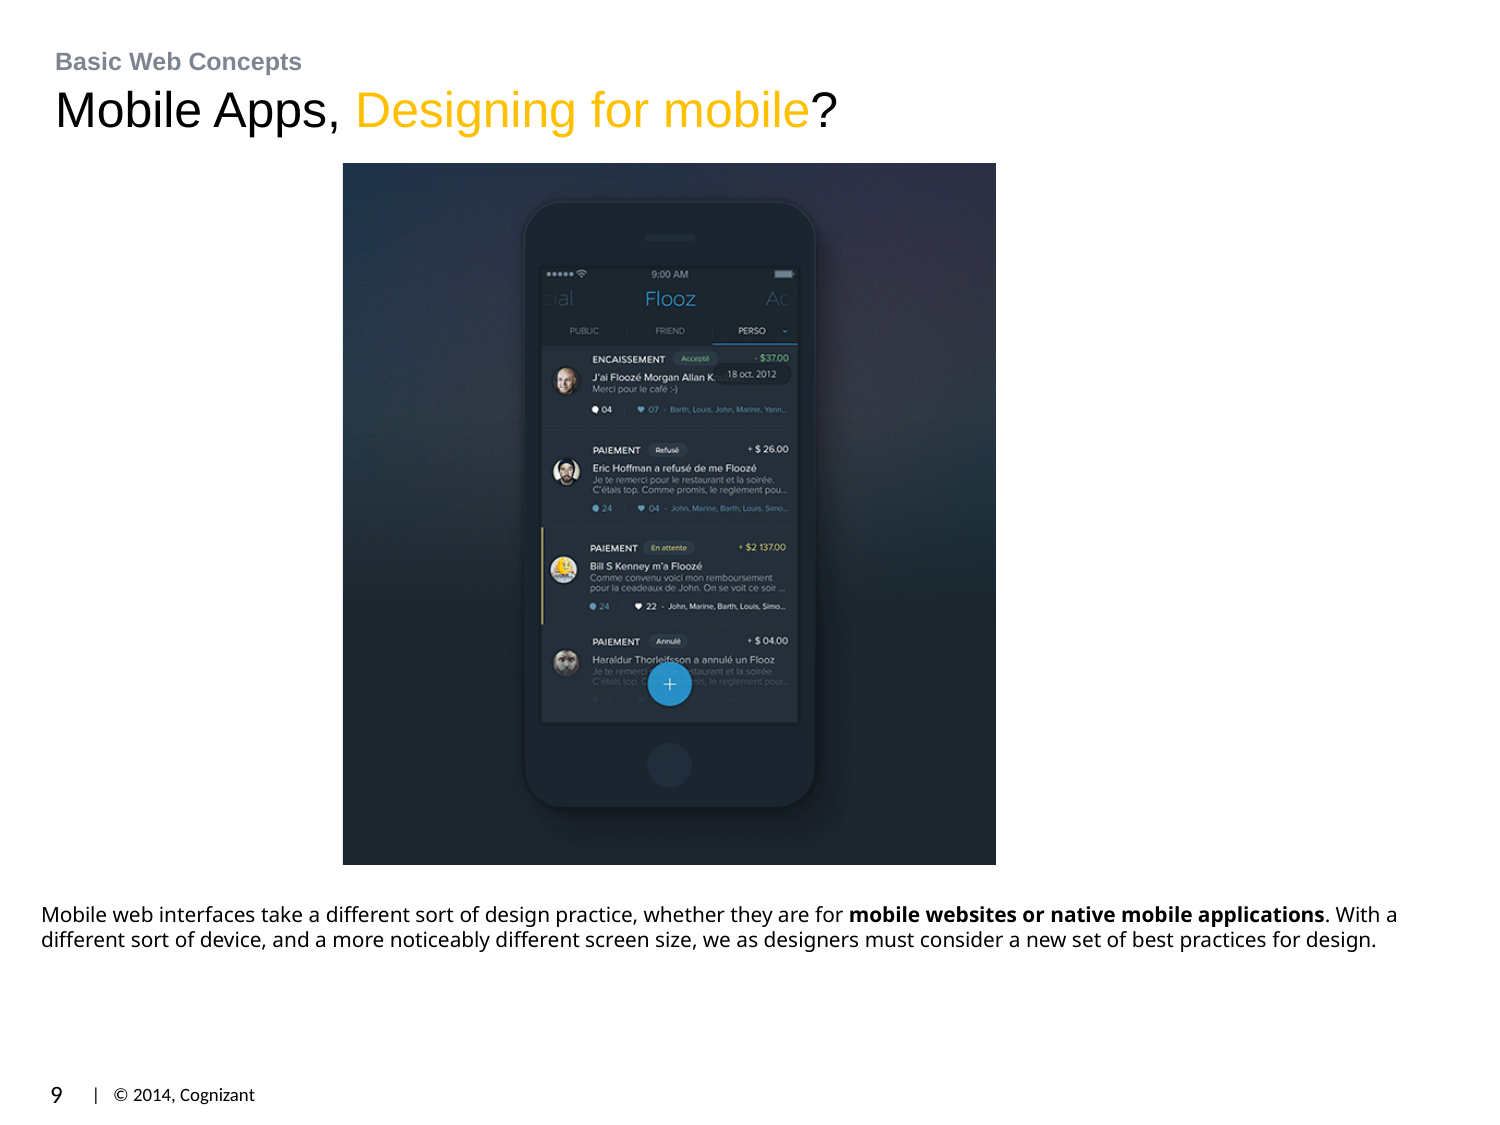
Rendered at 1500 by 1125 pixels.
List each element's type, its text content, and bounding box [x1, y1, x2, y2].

picture [342, 163, 997, 865]
text_box Mobile web interfaces take a different sort of design practice, whether they are for mobile websites or native mobile applications. With a different sort of device, and a more noticeably different screen size, we as designers must consider a new set of best practices for design. [41, 179, 1430, 959]
title Mobile Apps, Designing for mobile? [55, 78, 1463, 145]
